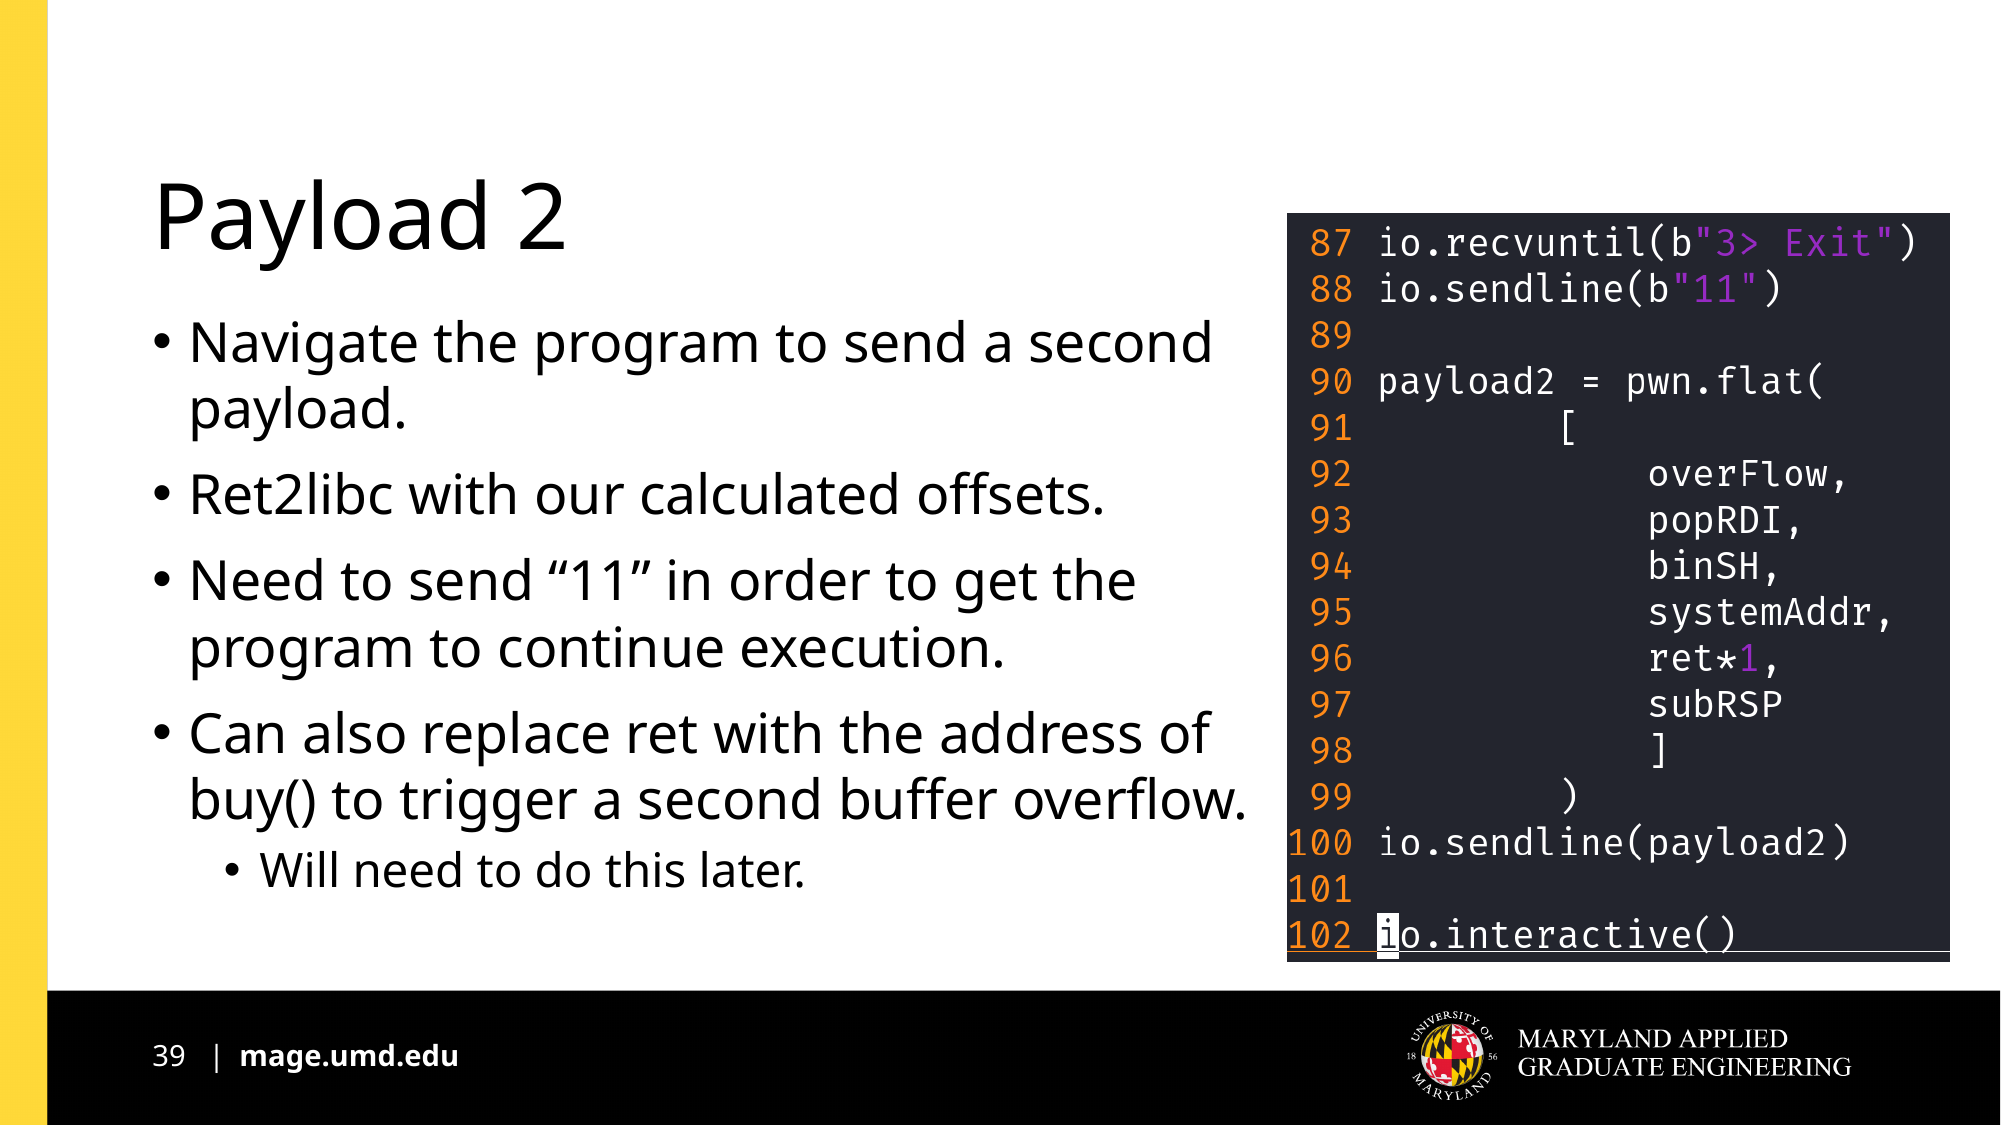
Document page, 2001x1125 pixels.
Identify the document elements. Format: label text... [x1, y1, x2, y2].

title Payload 2 [137, 59, 1863, 278]
picture [0, 0, 2001, 1125]
list Navigate the program to send a second payload. Ret2libc with our calculated offsets. Need to send “11” in order to get the program to continue execution. Can also replace ret with the address of buy() to trigger a second buffer overflow. Will need to do this later. [137, 299, 1278, 950]
footer 39 | mage.umd.edu [137, 1027, 1338, 1088]
